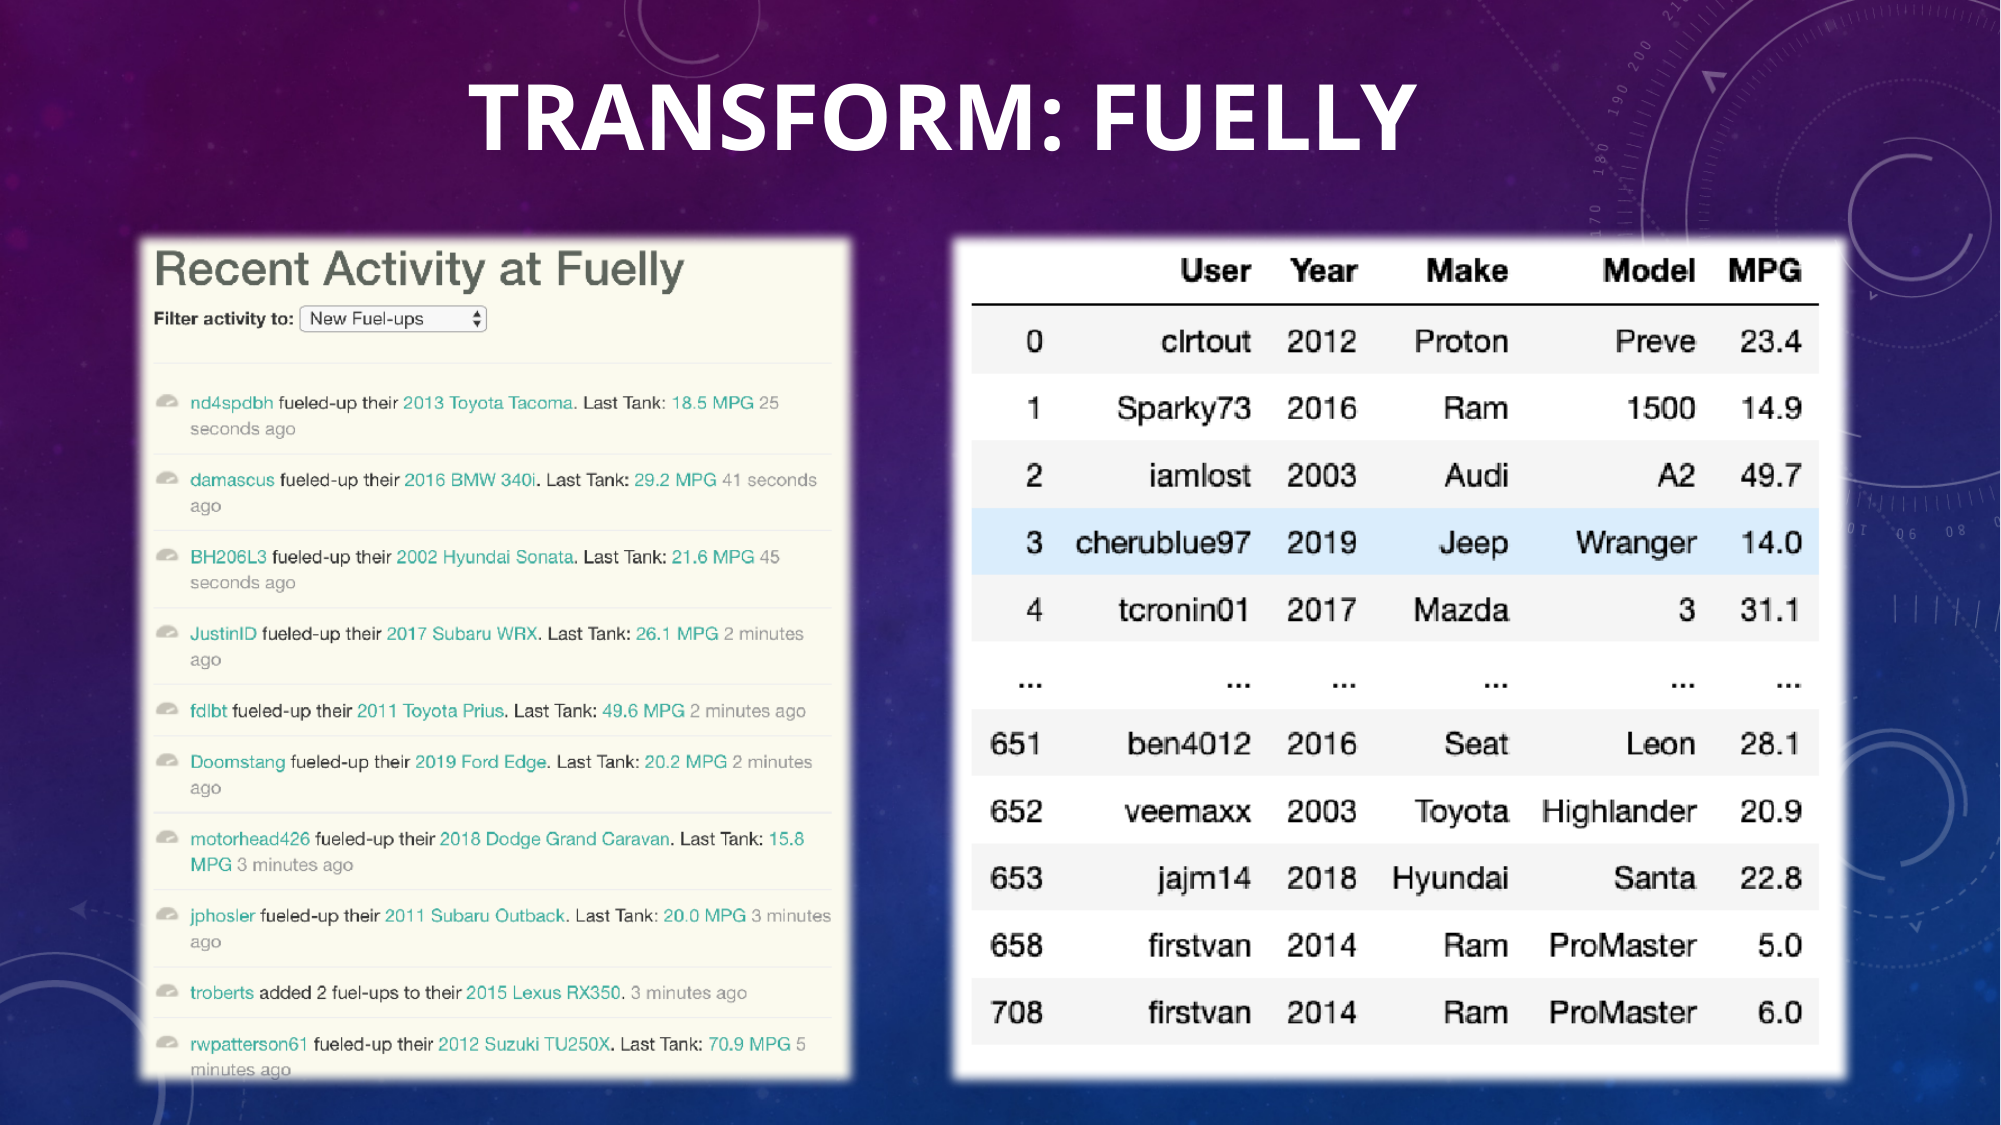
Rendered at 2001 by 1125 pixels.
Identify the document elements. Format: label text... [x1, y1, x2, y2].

picture [0, 0, 2001, 1125]
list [130, 227, 861, 1090]
title Transform: Fuelly [112, 0, 1775, 229]
